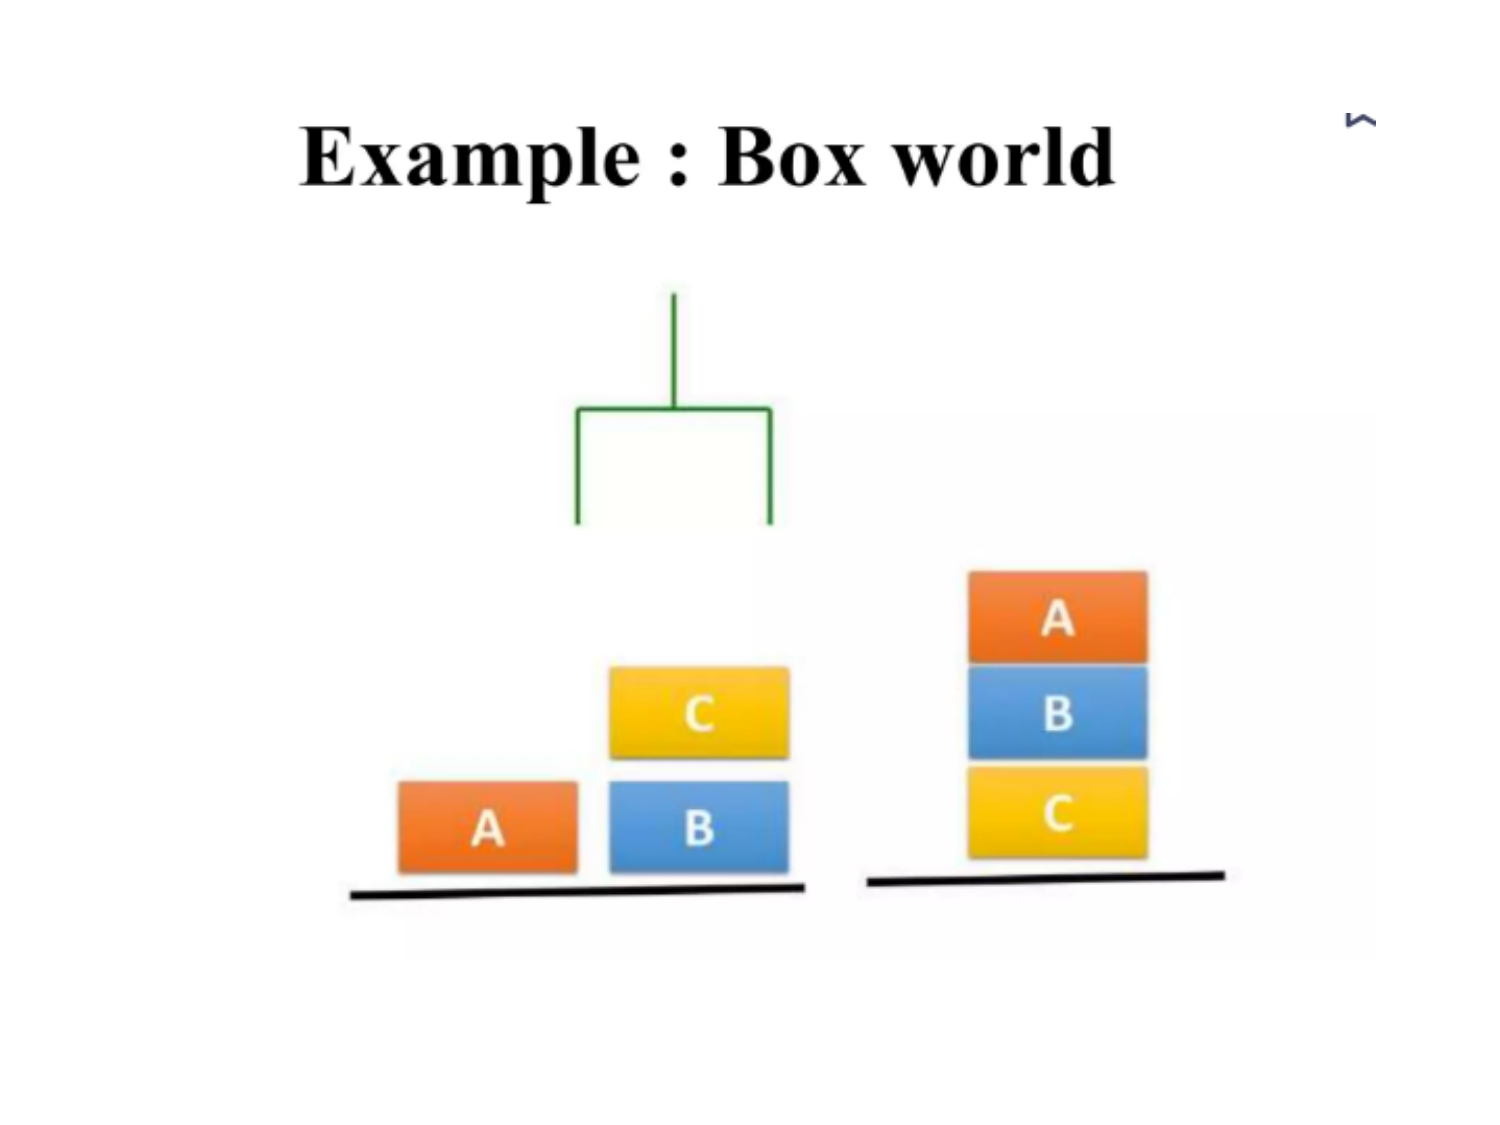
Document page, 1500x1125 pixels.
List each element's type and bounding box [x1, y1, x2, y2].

list [76, 113, 1377, 962]
